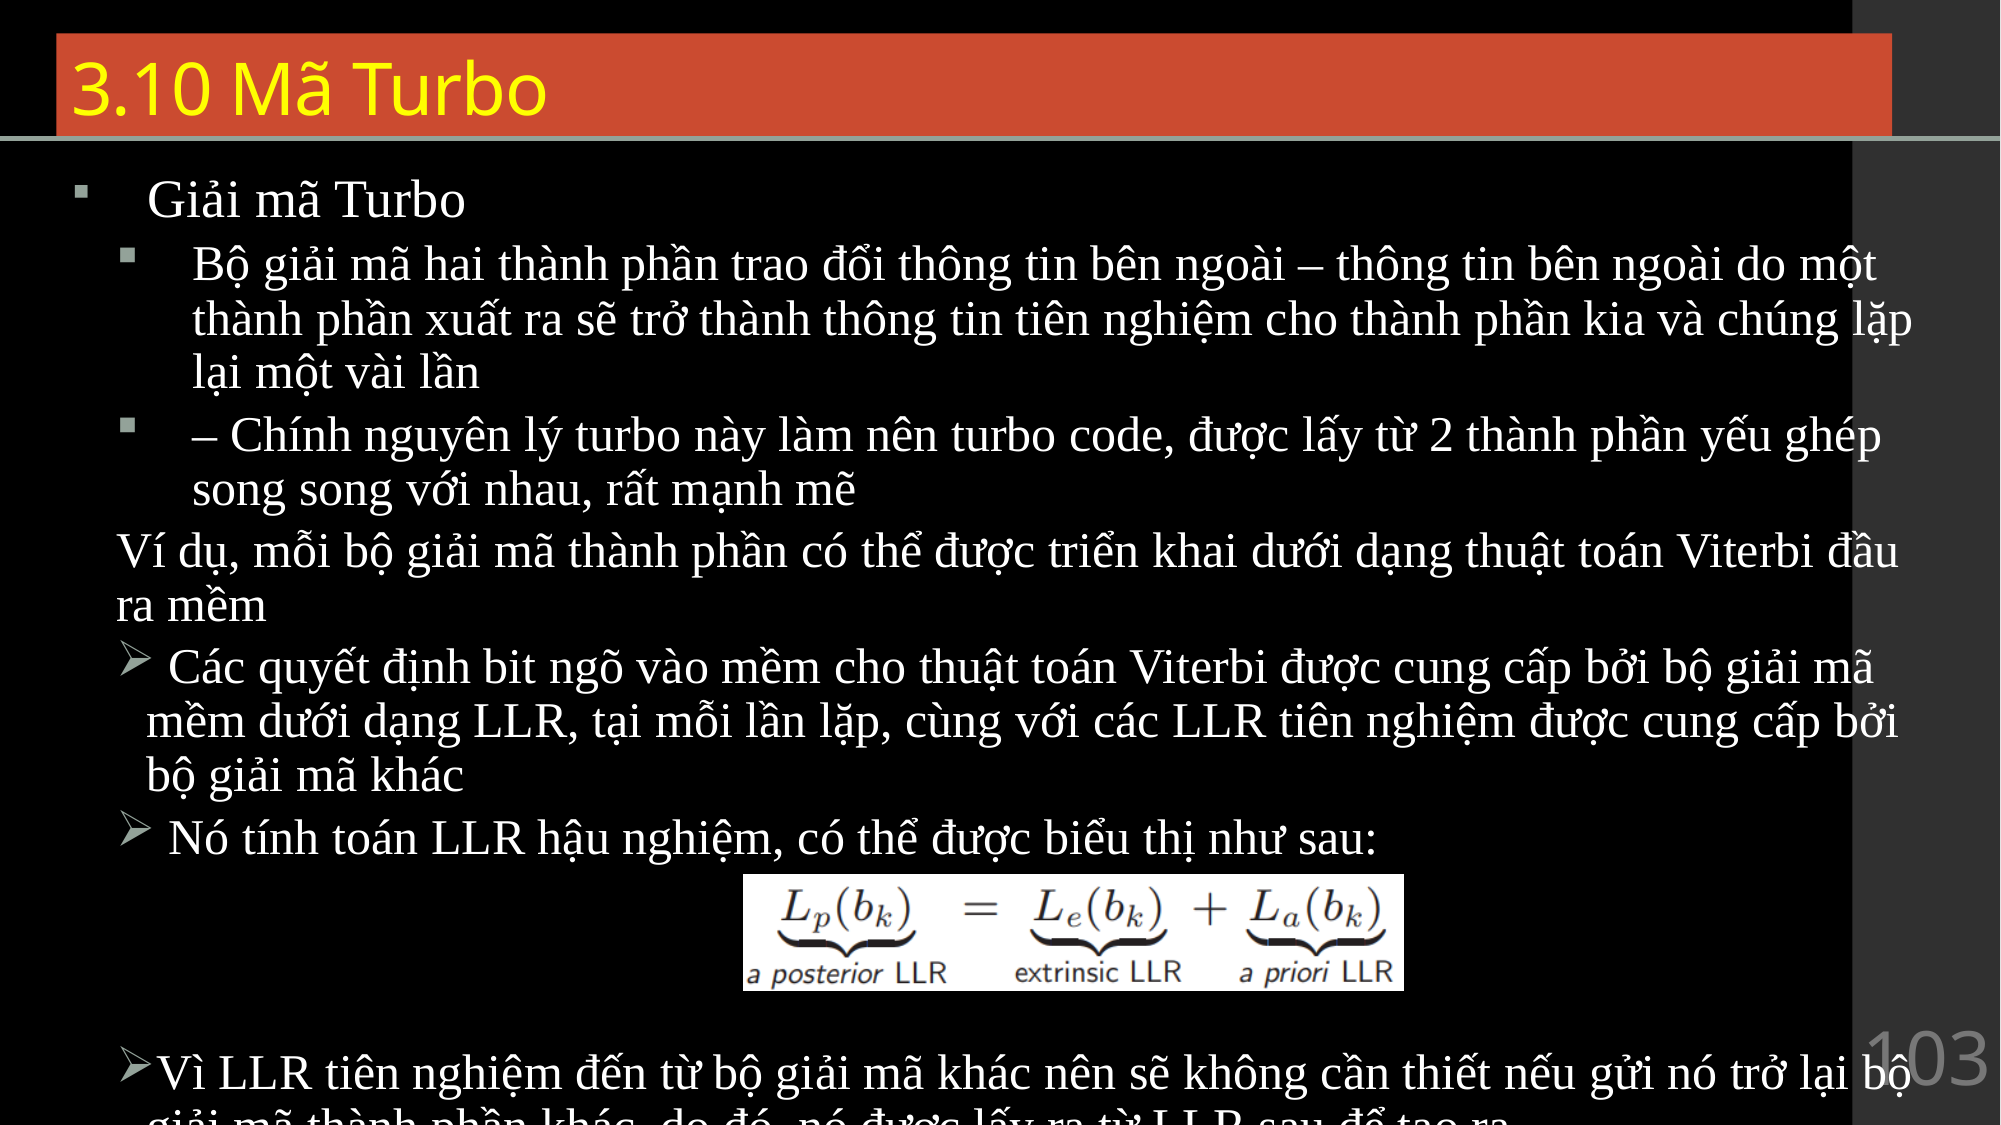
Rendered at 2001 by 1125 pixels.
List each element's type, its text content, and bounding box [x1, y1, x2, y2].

title 3.10 Mã Turbo [56, 33, 1893, 136]
list Giải mã Turbo Bộ giải mã hai thành phần trao đổi thông tin bên ngoài – thông tin bên ngoài do một thành phần xuất ra sẽ trở thành thông tin tiên nghiệm cho thành phần kia và chúng lặp lại một vài lần – Chính nguyên lý turbo này làm nên turbo code, được lấy từ 2 thành phần yếu ghép song song với nhau, rất mạnh mẽ Ví dụ, mỗi bộ giải mã thành phần có thể được triển khai dưới dạng thuật toán Viterbi đầu ra mềm Các quyết định bit ngõ vào mềm cho thuật toán Viterbi được cung cấp bởi bộ giải mã mềm dưới dạng LLR, tại mỗi lần lặp, cùng với các LLR tiên nghiệm được cung cấp bởi bộ giải mã khác Nó tính toán LLR hậu nghiệm, có thể được biểu thị như sau: Vì LLR tiên nghiệm đến từ bộ giải mã khác nên sẽ không cần thiết nếu gửi nó trở lại bộ giải mã thành phần khác, do đó, nó được lấy ra từ LLR sau để tạo ra [56, 160, 1965, 1110]
picture [742, 874, 1404, 992]
slide_number 103 [1852, 1012, 2000, 1110]
